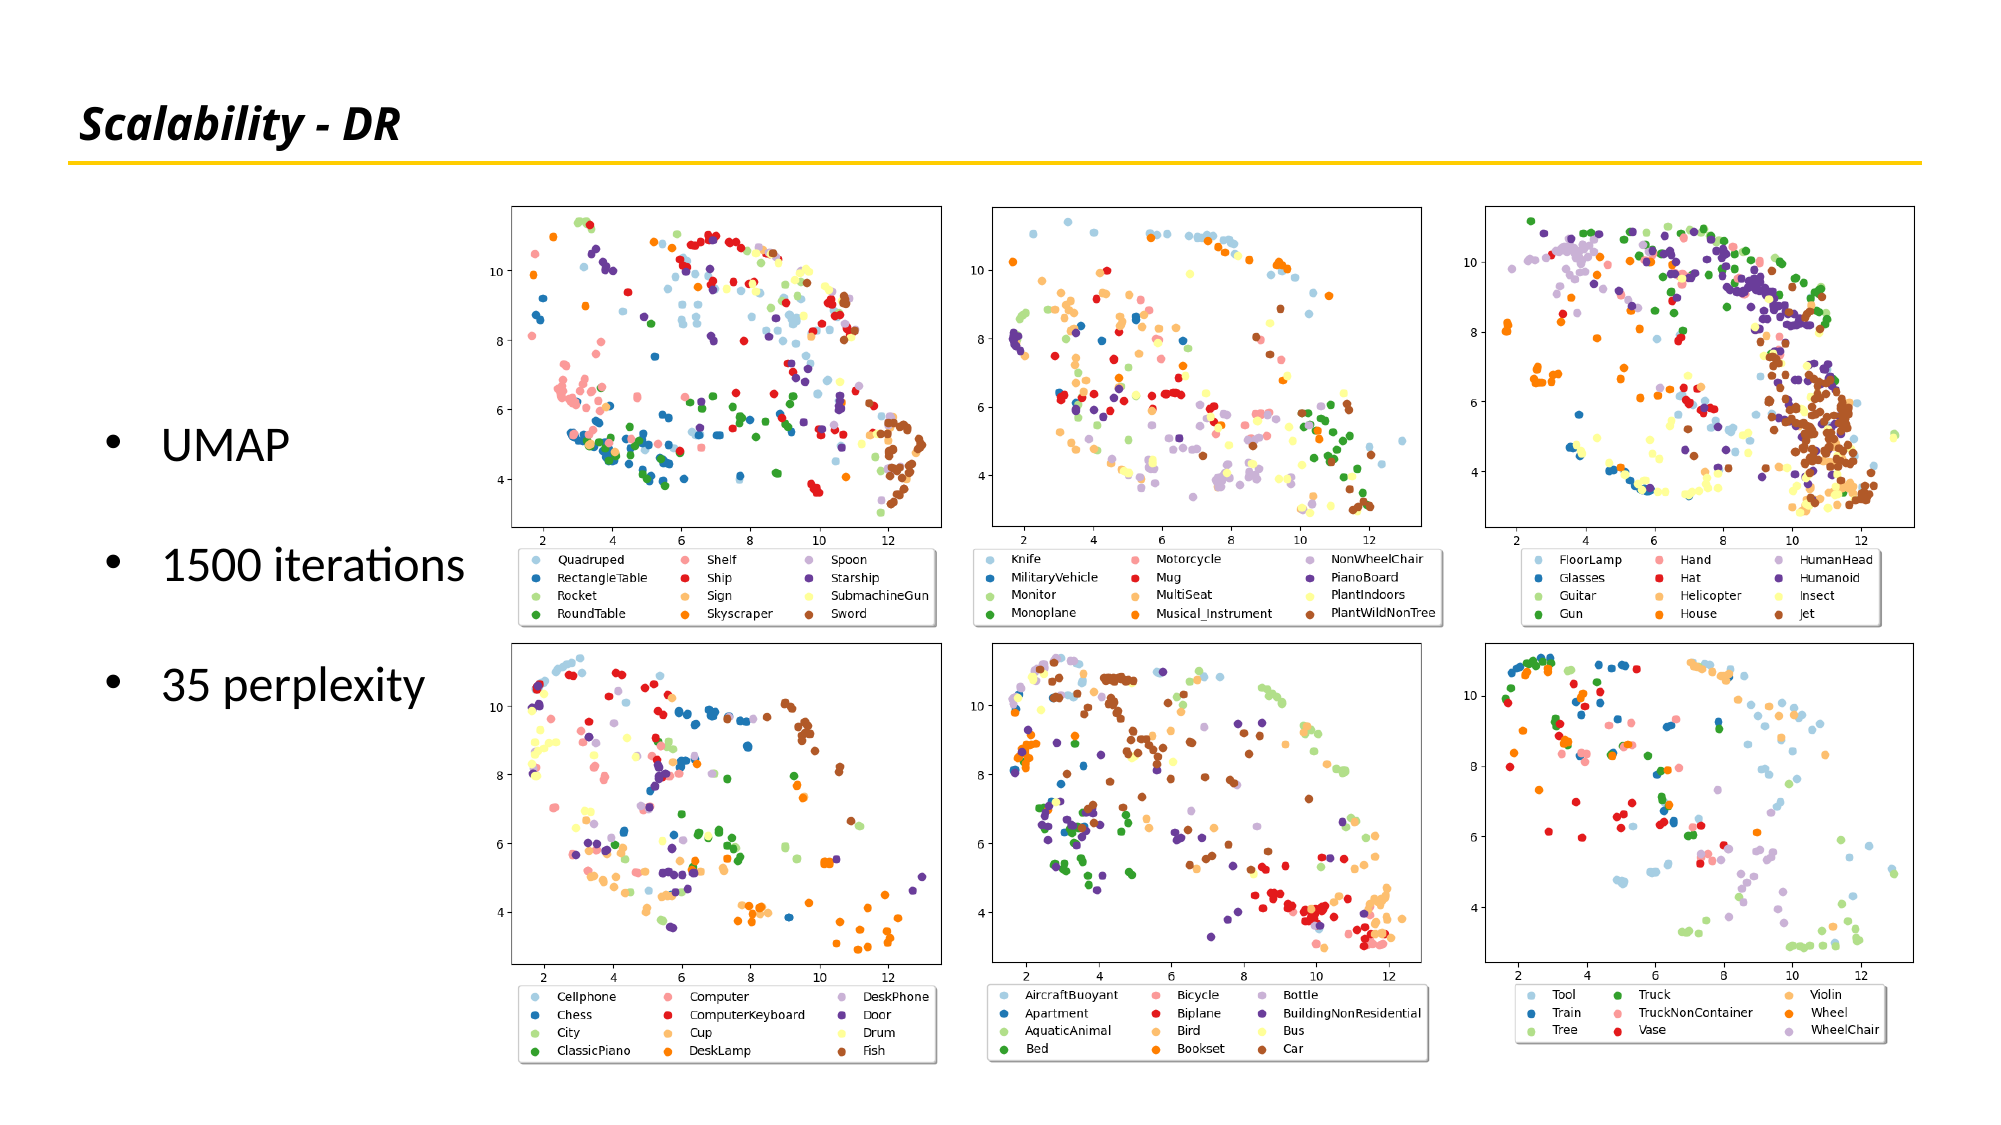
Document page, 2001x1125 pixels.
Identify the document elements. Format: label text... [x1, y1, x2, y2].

title Scalability - DR [64, 86, 1931, 169]
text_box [478, 198, 1923, 1070]
text_box UMAP 1500 iterations 35 perplexity [104, 410, 473, 712]
